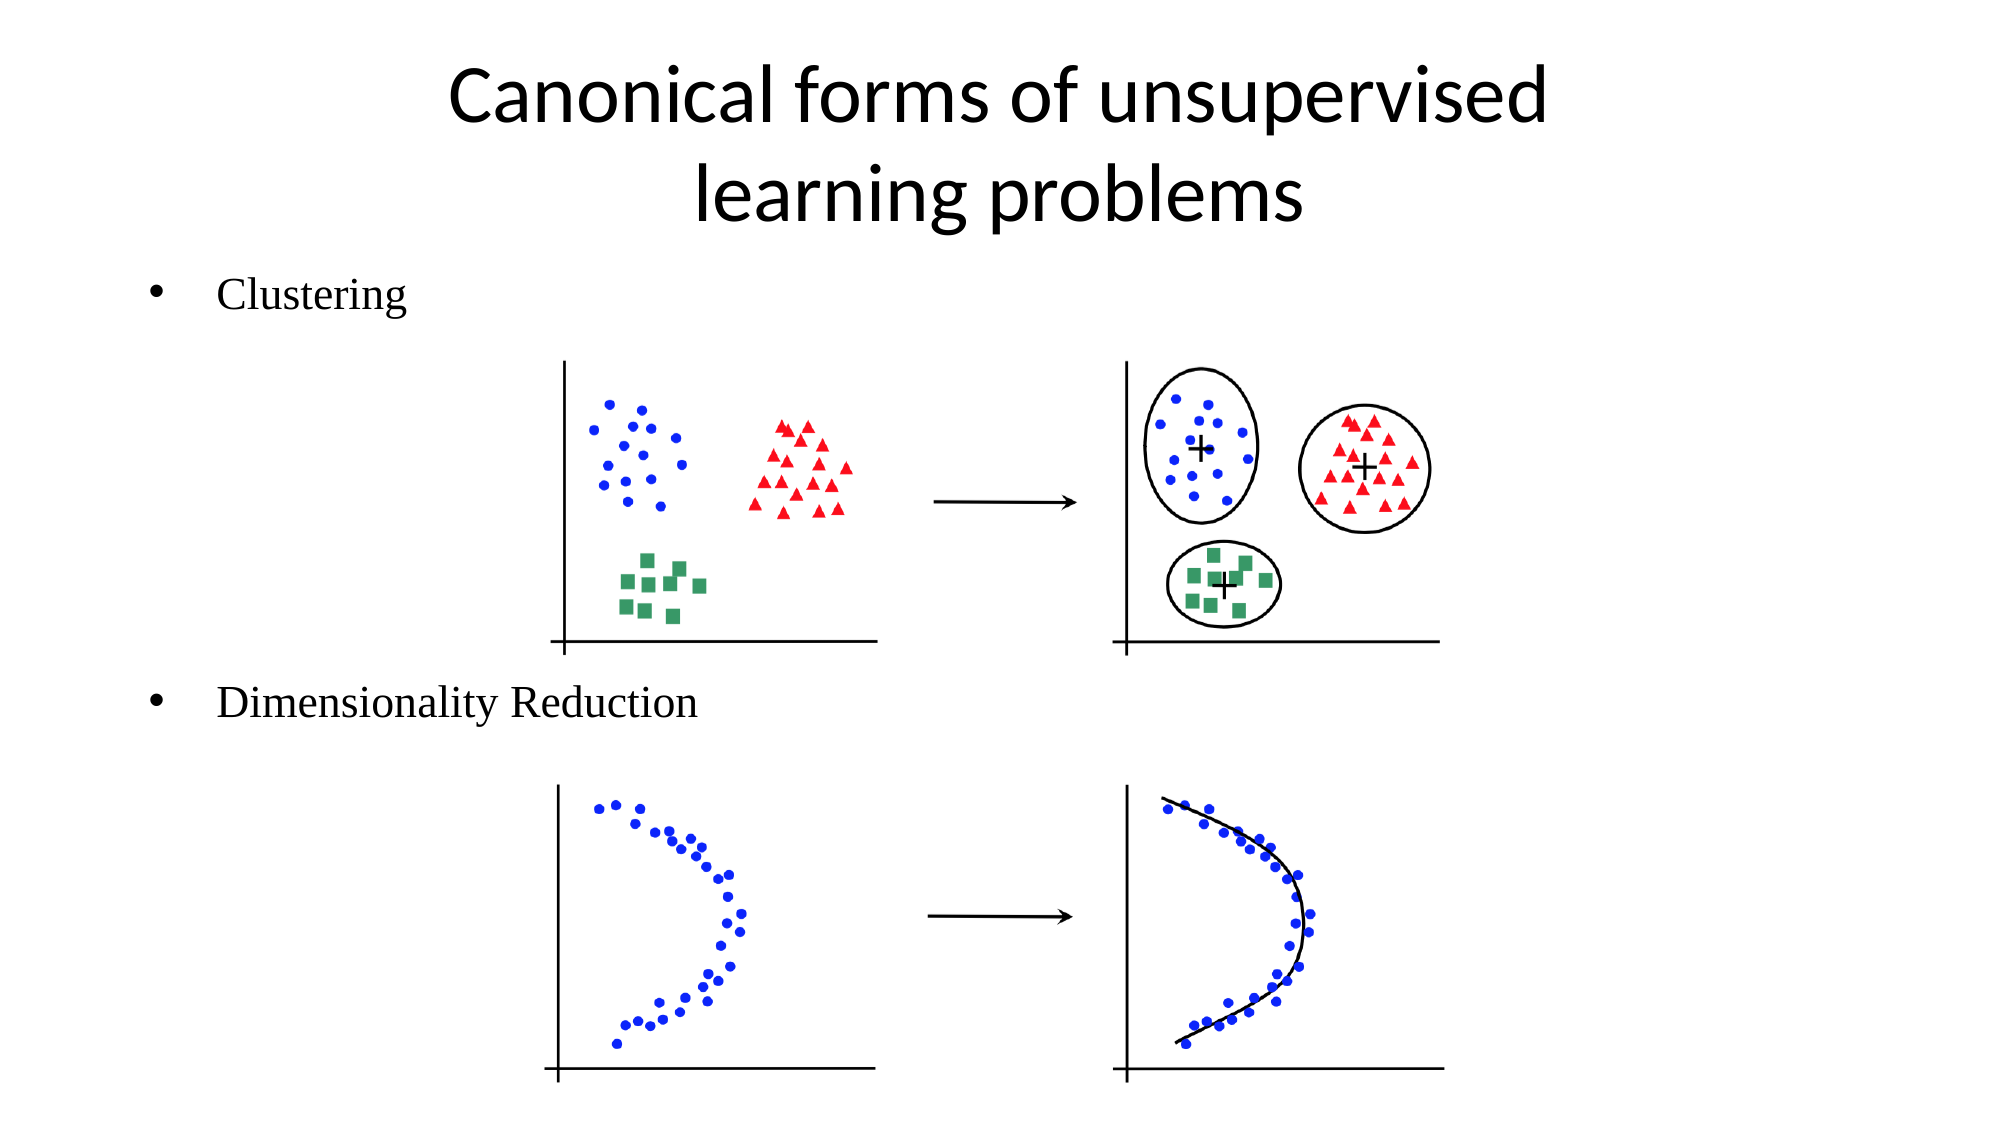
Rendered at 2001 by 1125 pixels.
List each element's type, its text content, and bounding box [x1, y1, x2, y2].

text_box Clustering Dimensionality Reduction [132, 263, 1675, 916]
text_box Canonical forms of unsupervised learning problems [324, 44, 1675, 233]
picture [536, 350, 1461, 669]
picture [529, 780, 1465, 1092]
